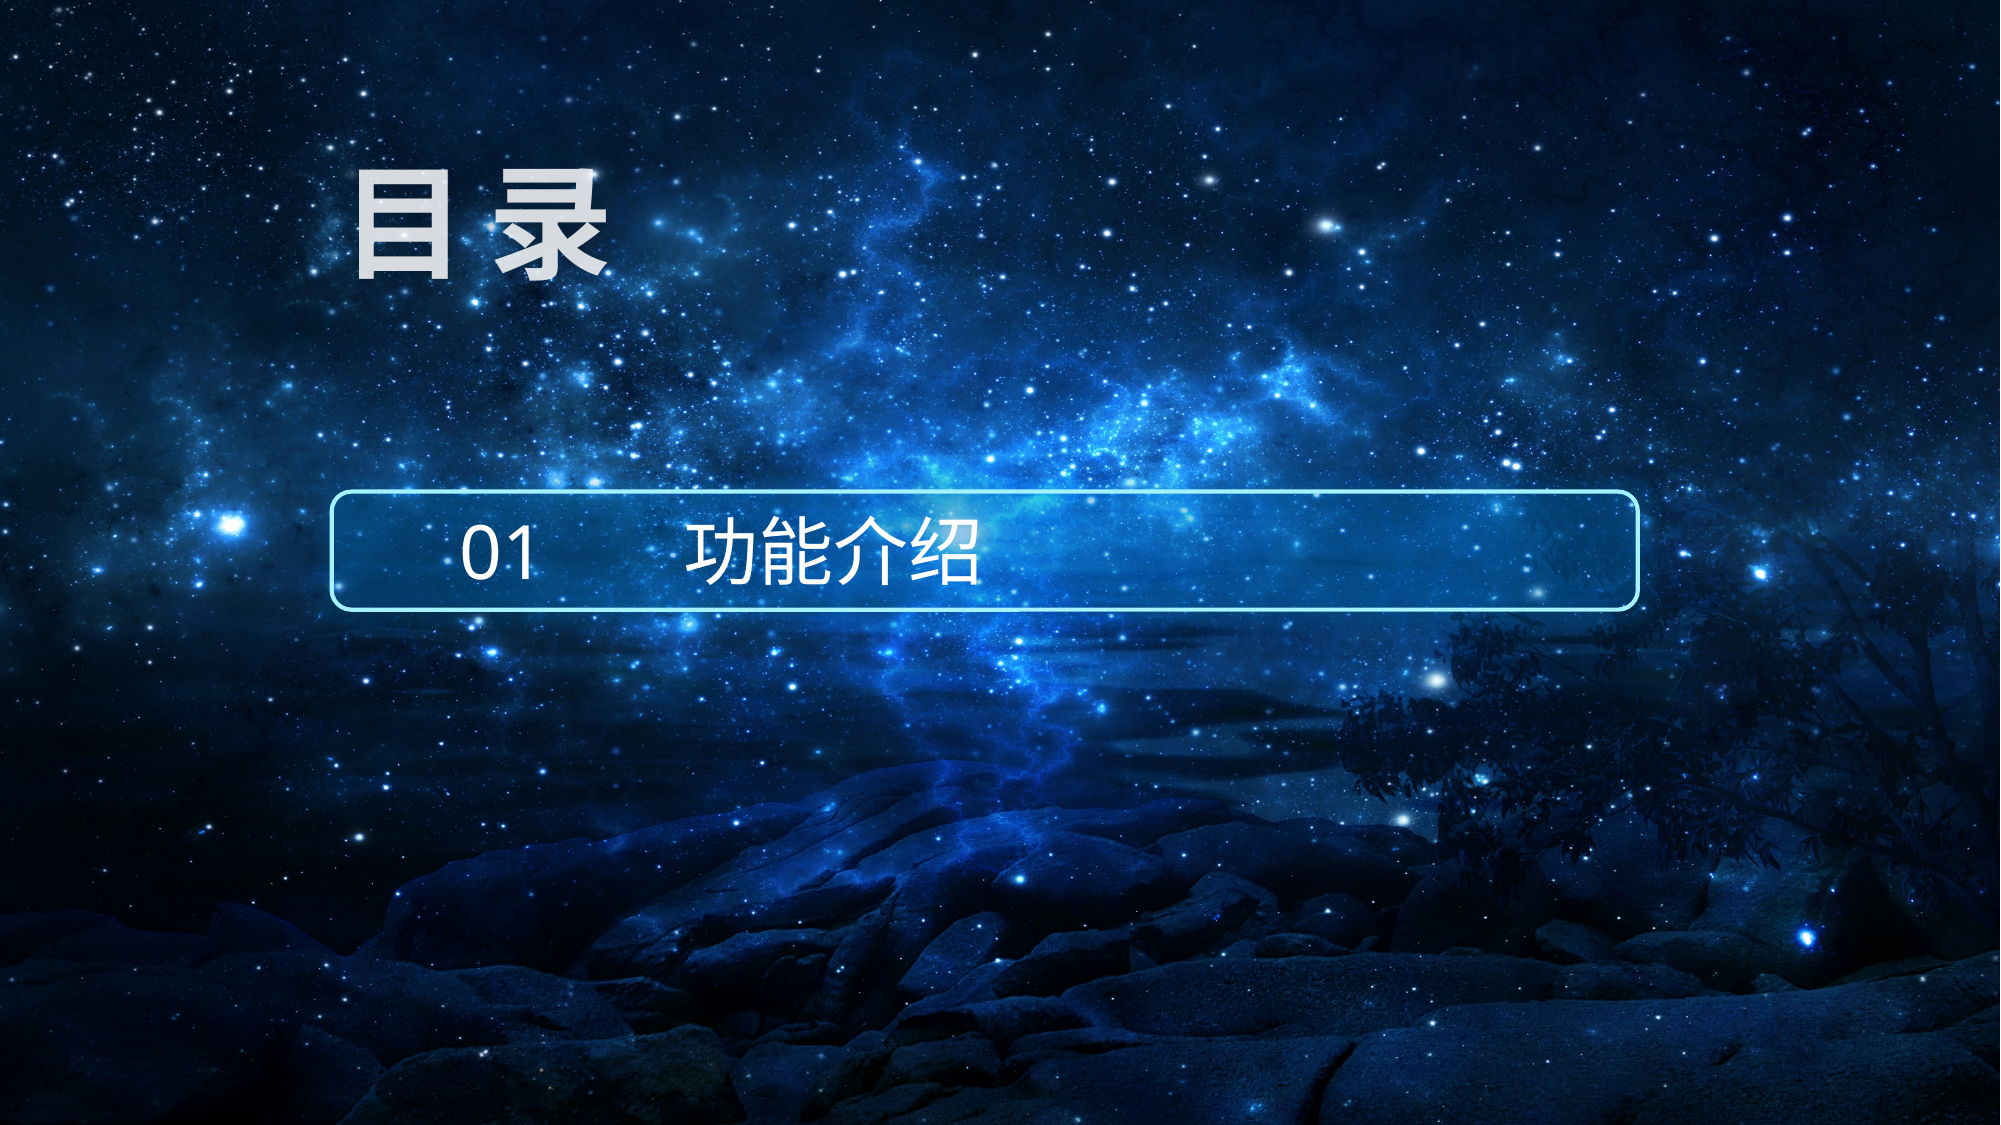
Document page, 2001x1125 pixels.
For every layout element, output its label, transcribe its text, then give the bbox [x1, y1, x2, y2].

text_box 目 录 [326, 137, 764, 302]
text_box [331, 491, 1639, 610]
picture [0, 0, 2000, 1125]
